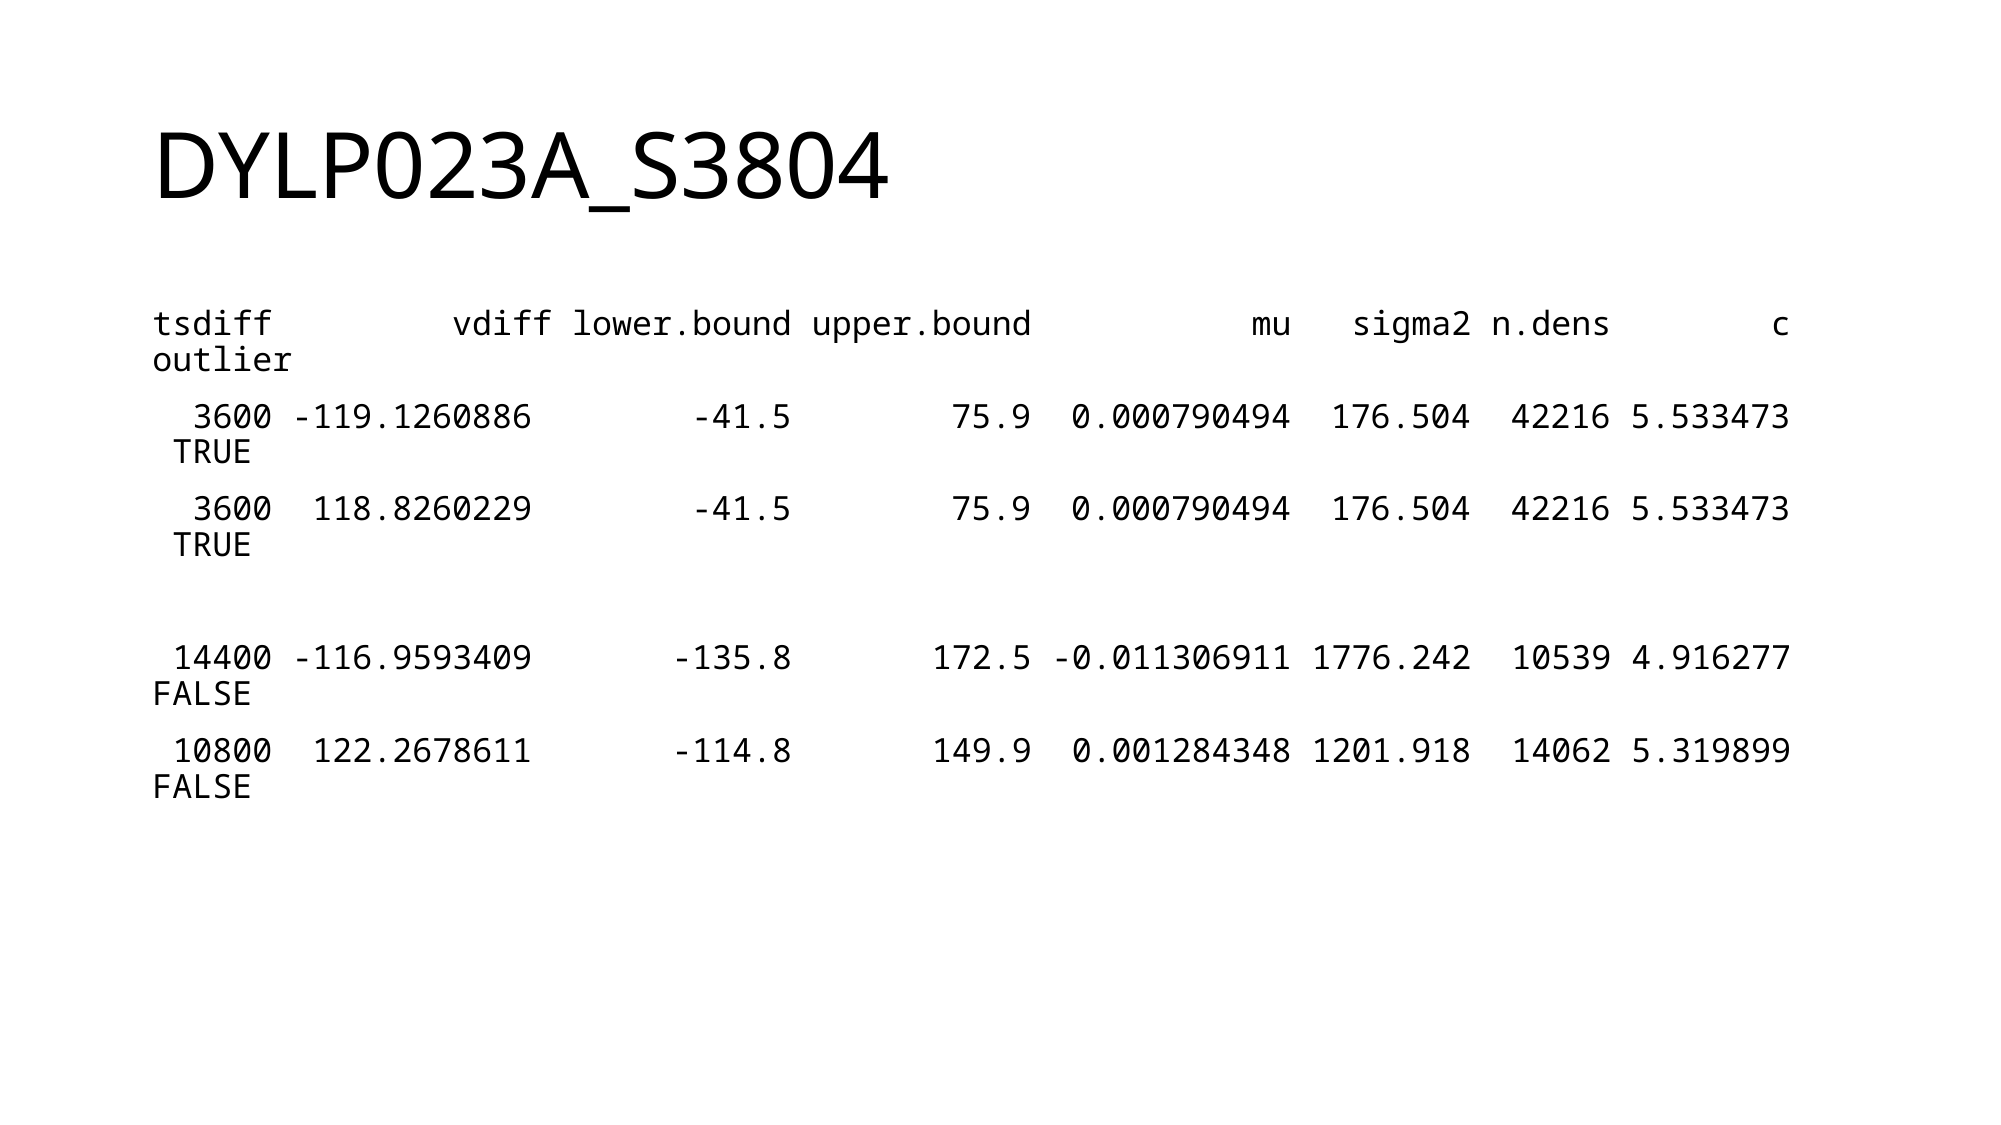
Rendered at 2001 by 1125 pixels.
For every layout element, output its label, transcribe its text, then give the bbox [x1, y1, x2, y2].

list tsdiff vdiff lower.bound upper.bound mu sigma2 n.dens c outlier 3600 -119.1260886 -41.5 75.9 0.000790494 176.504 42216 5.533473 TRUE 3600 118.8260229 -41.5 75.9 0.000790494 176.504 42216 5.533473 TRUE 14400 -116.9593409 -135.8 172.5 -0.011306911 1776.242 10539 4.916277 FALSE 10800 122.2678611 -114.8 149.9 0.001284348 1201.918 14062 5.319899 FALSE [137, 299, 1863, 1014]
title DYLP023A_S3804 [137, 59, 1863, 278]
